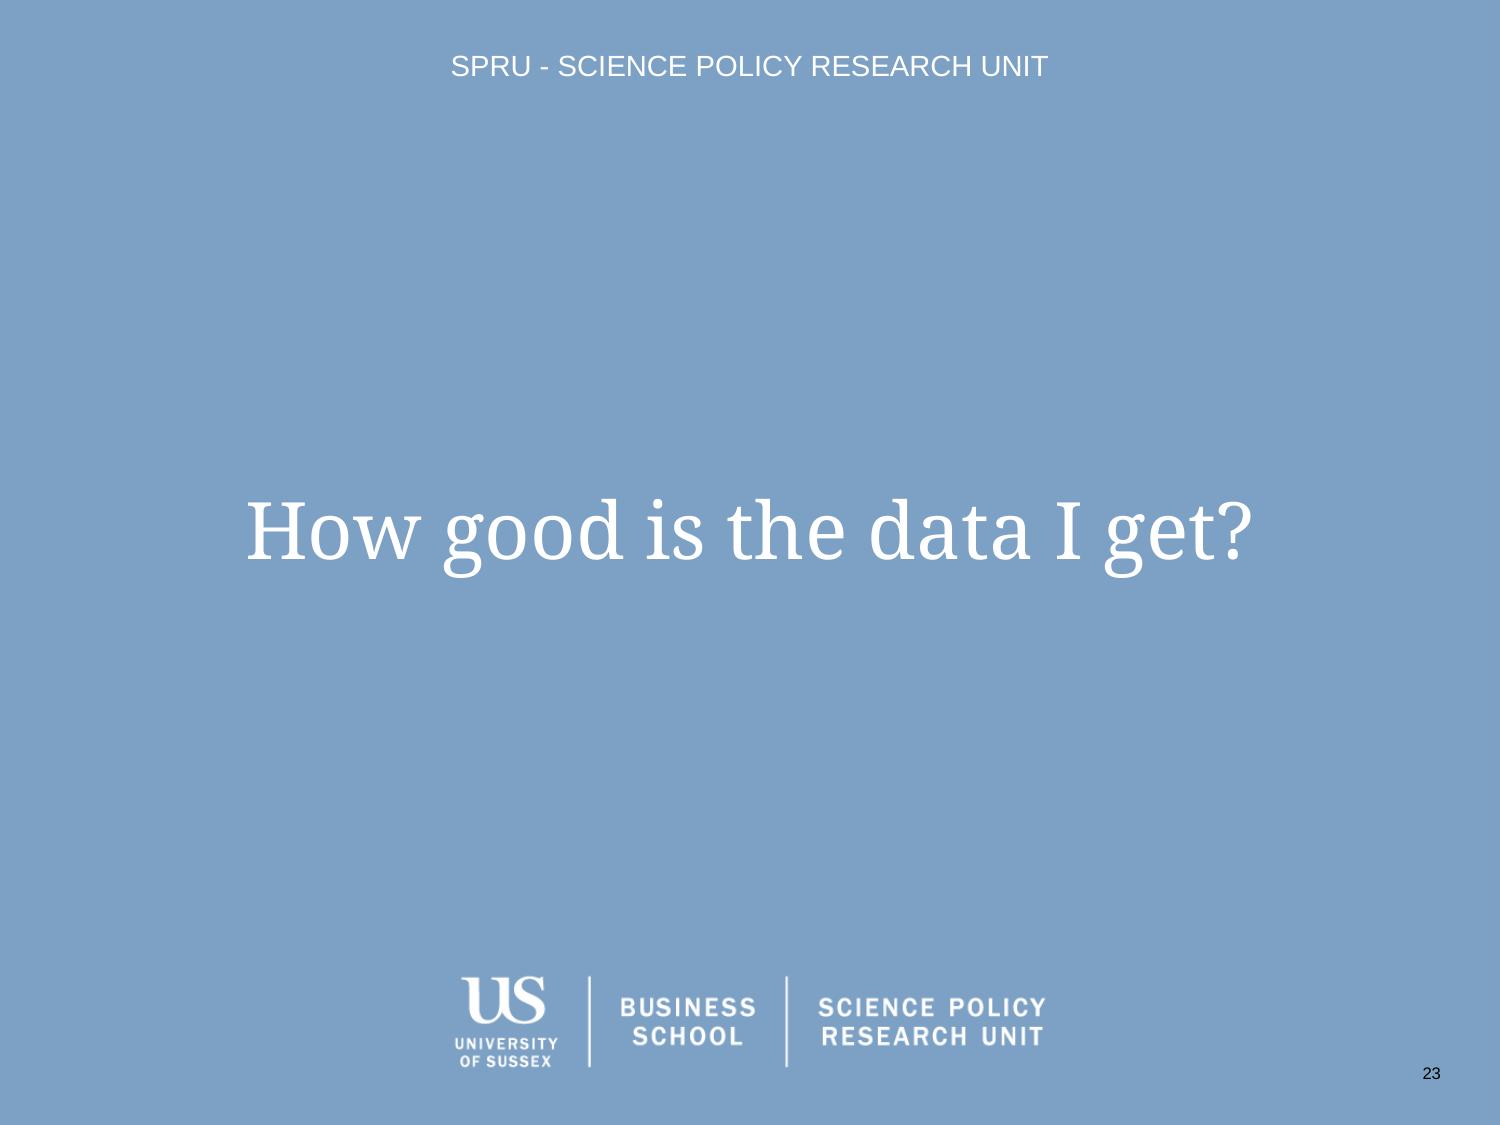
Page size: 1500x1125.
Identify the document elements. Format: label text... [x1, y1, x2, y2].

picture [363, 945, 1137, 1099]
footer SPRU - SCIENCE POLICY RESEARCH UNIT [187, 47, 1313, 89]
title How good is the data I get? [187, 184, 1313, 884]
